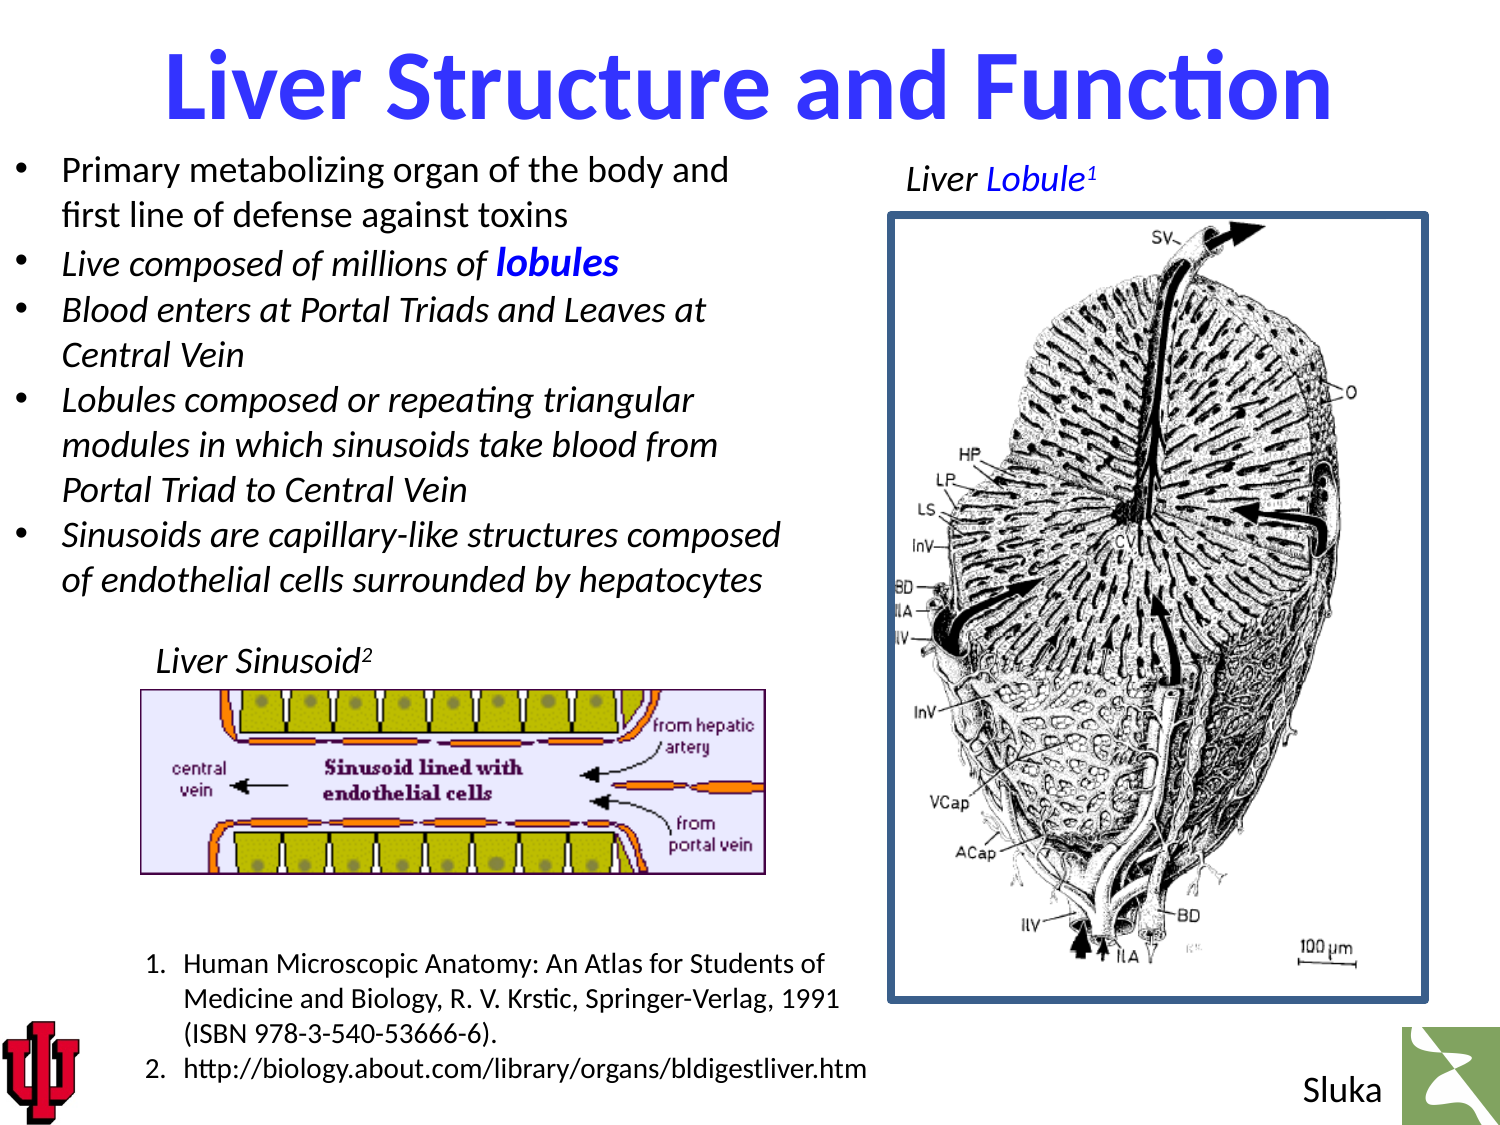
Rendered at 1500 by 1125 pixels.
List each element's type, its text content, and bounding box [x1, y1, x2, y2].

picture [0, 1020, 80, 1125]
text_box [889, 213, 1427, 1002]
text_box Sluka [1288, 1058, 1397, 1118]
text_box Primary metabolizing organ of the body and first line of defense against toxins Live composed of millions of lobules Blood enters at Portal Triads and Leaves at Central Vein Lobules composed or repeating triangular modules in which sinusoids take blood from Portal Triad to Central Vein Sinusoids are capillary-like structures composed of endothelial cells surrounded by hepatocytes [0, 137, 809, 608]
text_box Liver Sinusoid2 [140, 628, 430, 688]
text_box Liver Lobule1 [891, 146, 1133, 207]
title Liver Structure and Function [0, 0, 1500, 161]
picture [1402, 1027, 1500, 1125]
picture [890, 214, 1387, 972]
text_box Human Microscopic Anatomy: An Atlas for Students of Medicine and Biology, R. V. Krstic, Springer-Verlag, 1991 (ISBN 978-3-540-53666-6). http://biology.about.com/library/organs/bldigestliver.htm [112, 937, 902, 1092]
picture [140, 689, 767, 876]
